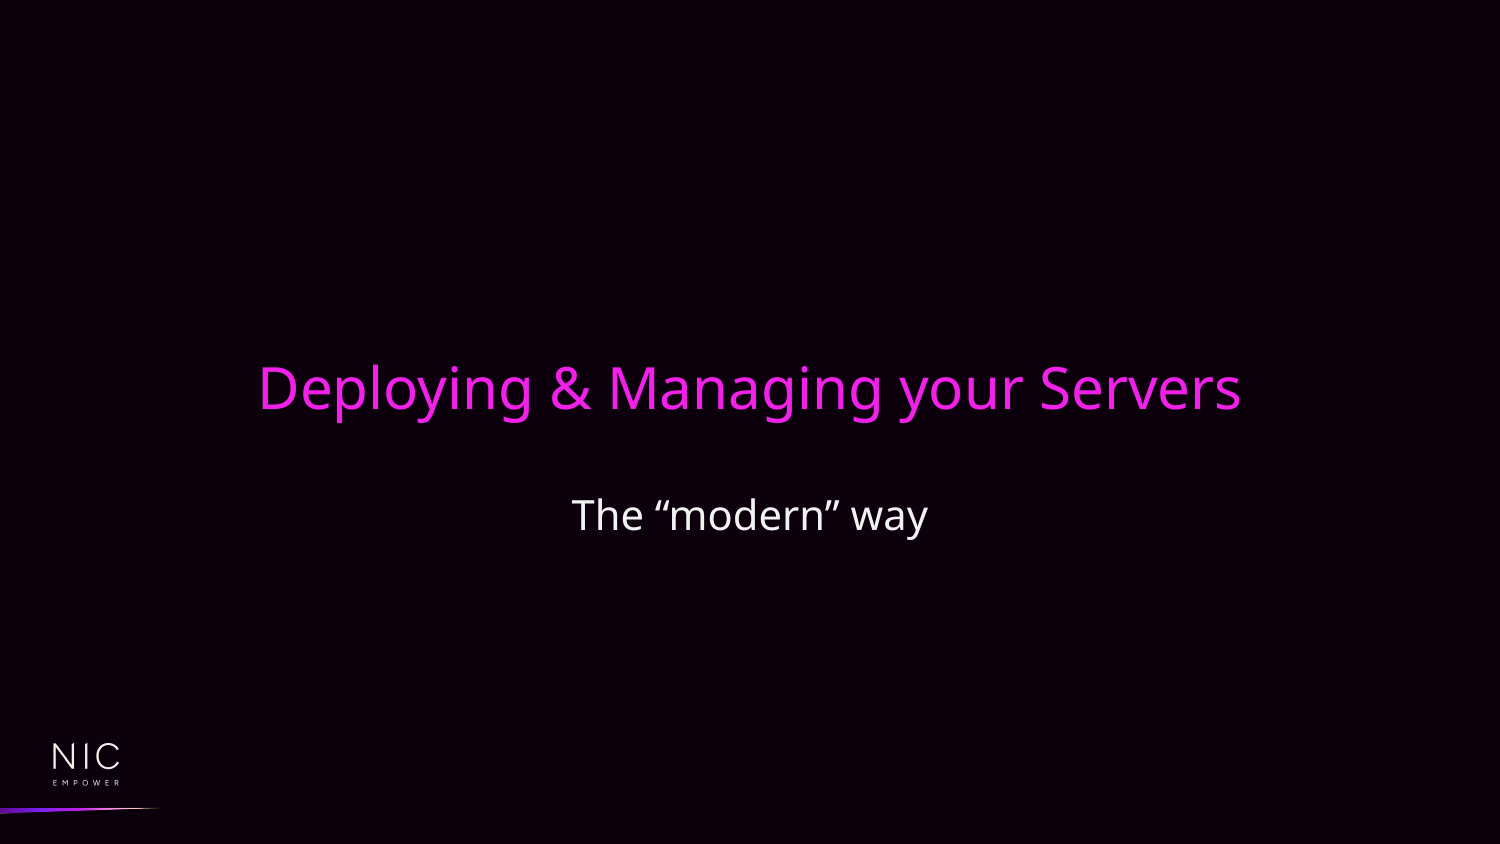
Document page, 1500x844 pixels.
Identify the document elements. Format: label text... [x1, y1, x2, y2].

picture [0, 740, 160, 816]
list The “modern” way [88, 480, 1412, 552]
title Deploying & Managing your Servers [88, 327, 1412, 446]
